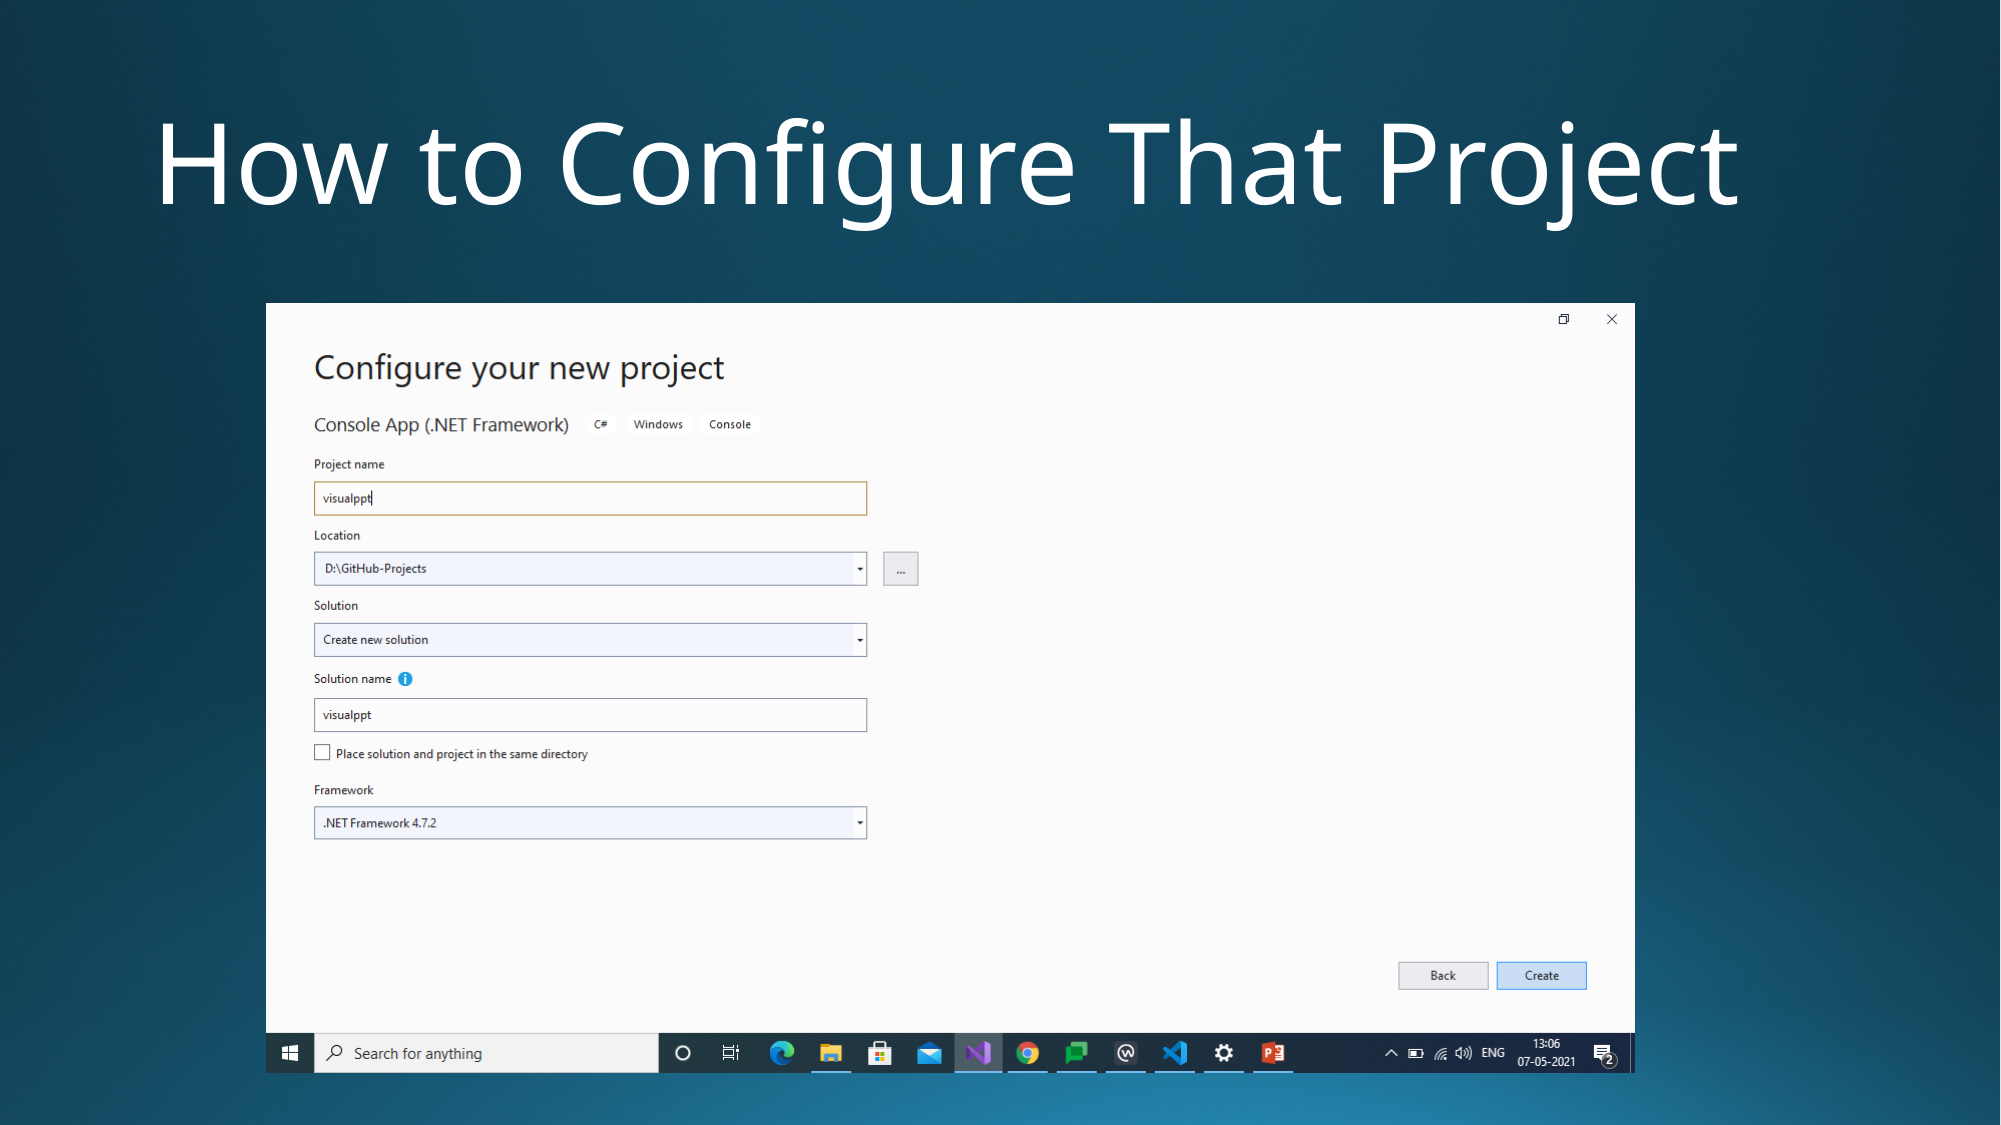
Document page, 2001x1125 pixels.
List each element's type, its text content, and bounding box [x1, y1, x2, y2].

title How to Configure That Project [137, 59, 1863, 278]
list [265, 303, 1635, 1073]
picture [0, 0, 2001, 1125]
